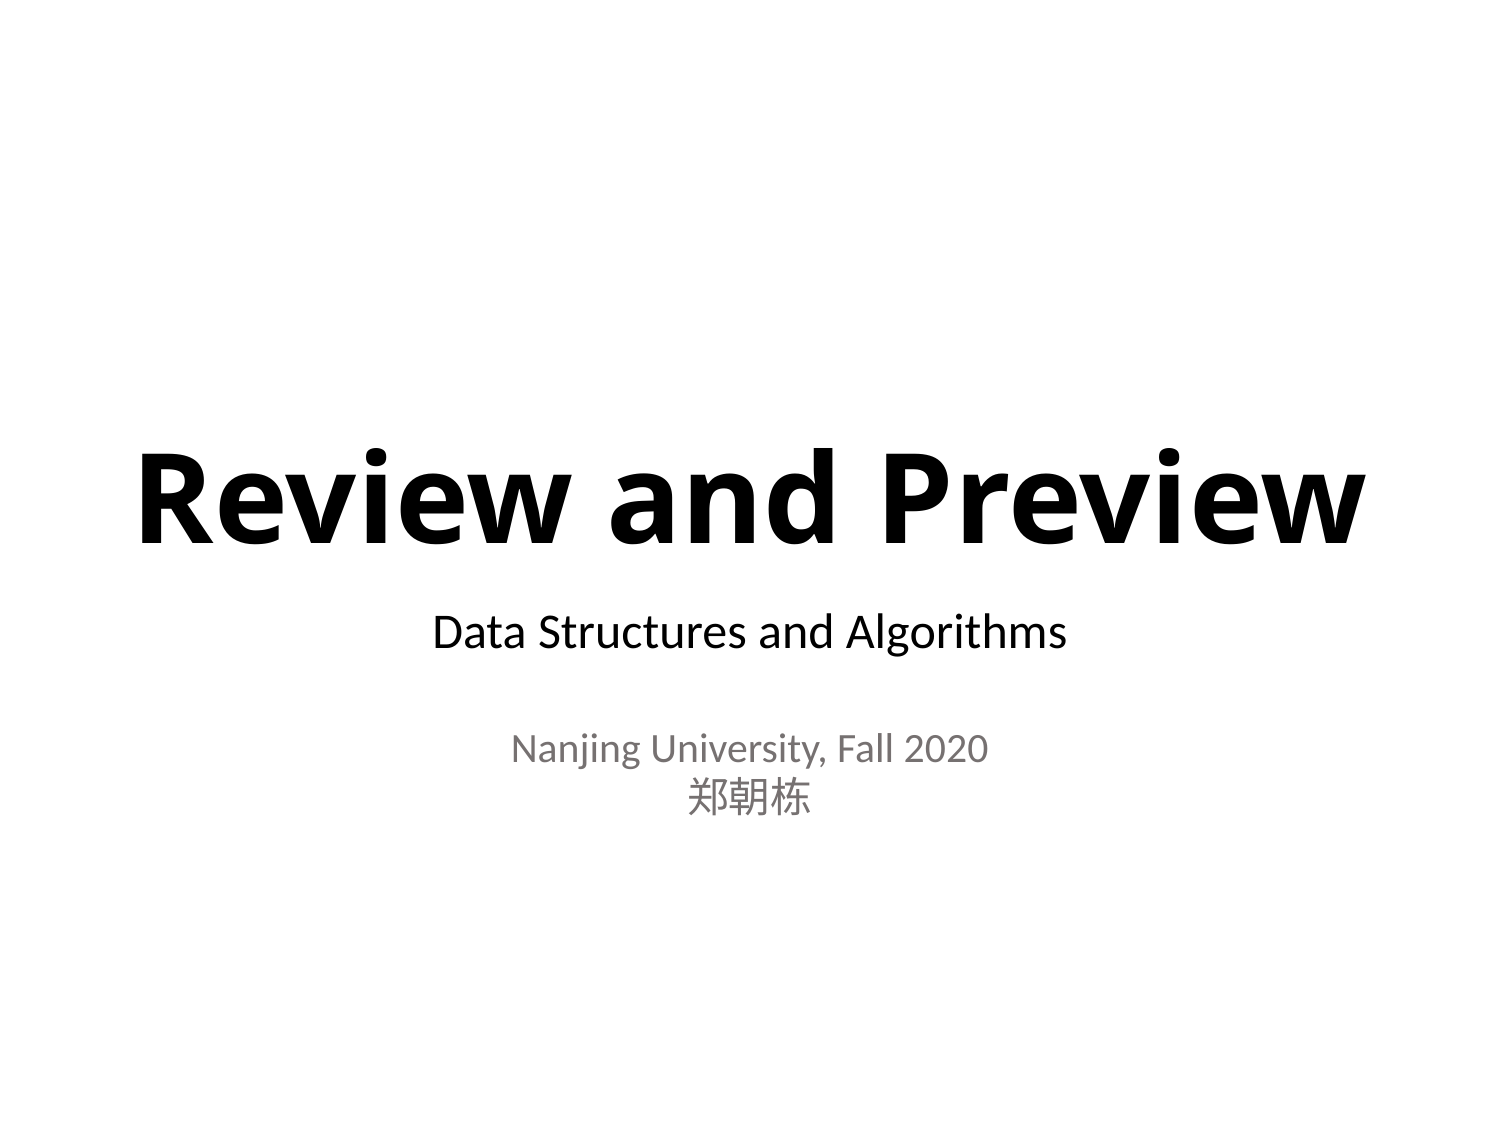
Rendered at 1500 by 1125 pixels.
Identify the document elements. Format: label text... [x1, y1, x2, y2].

subtitle Data Structures and Algorithms Nanjing University, Fall 2020 郑朝栋 [187, 590, 1313, 863]
title Review and Preview [112, 184, 1388, 576]
